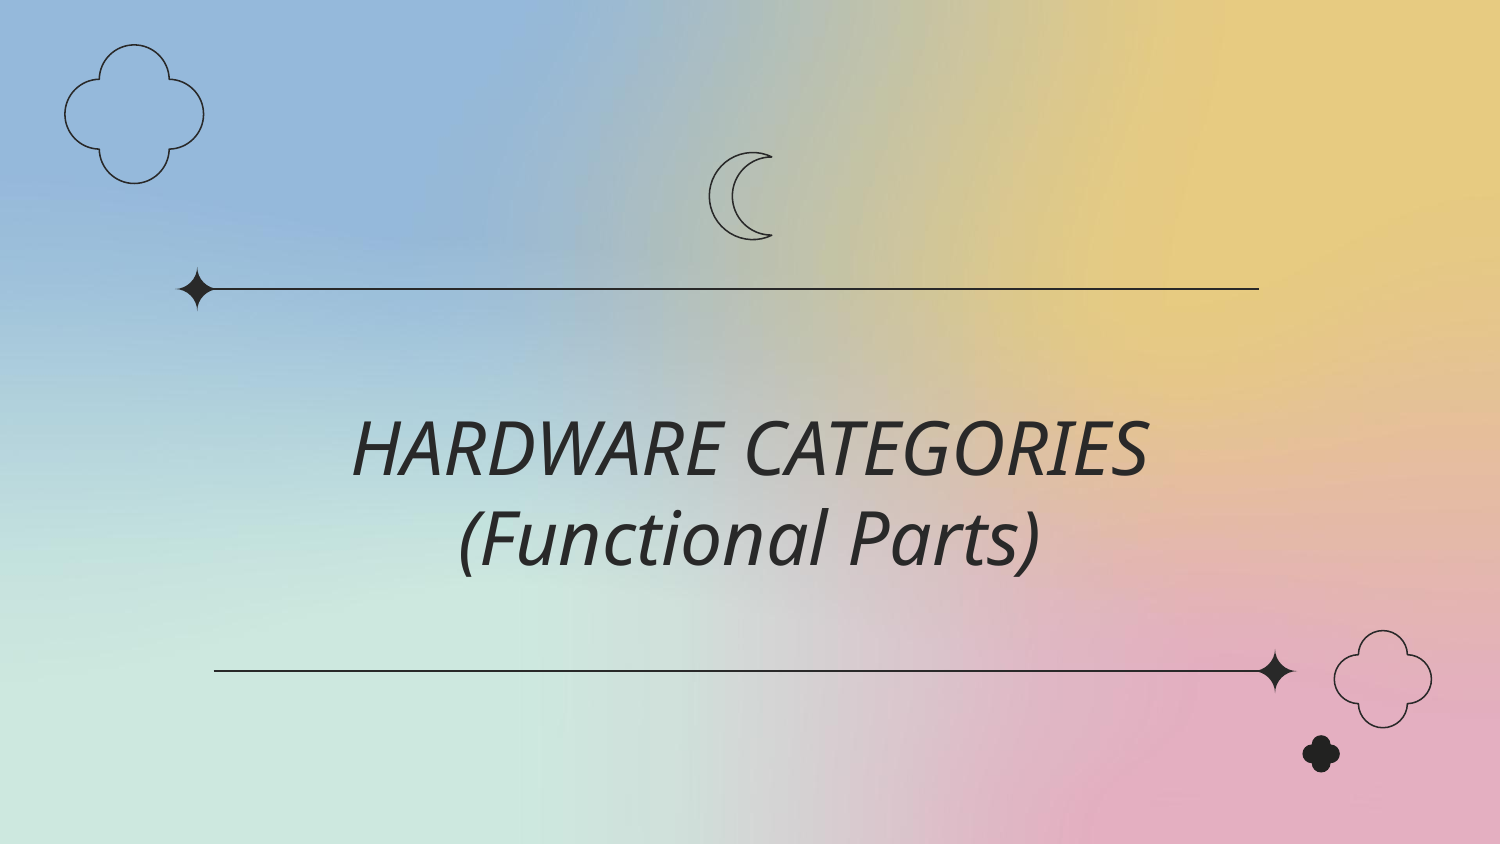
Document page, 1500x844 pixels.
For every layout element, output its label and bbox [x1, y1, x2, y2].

picture [0, 0, 1500, 844]
text_box [174, 266, 1298, 694]
